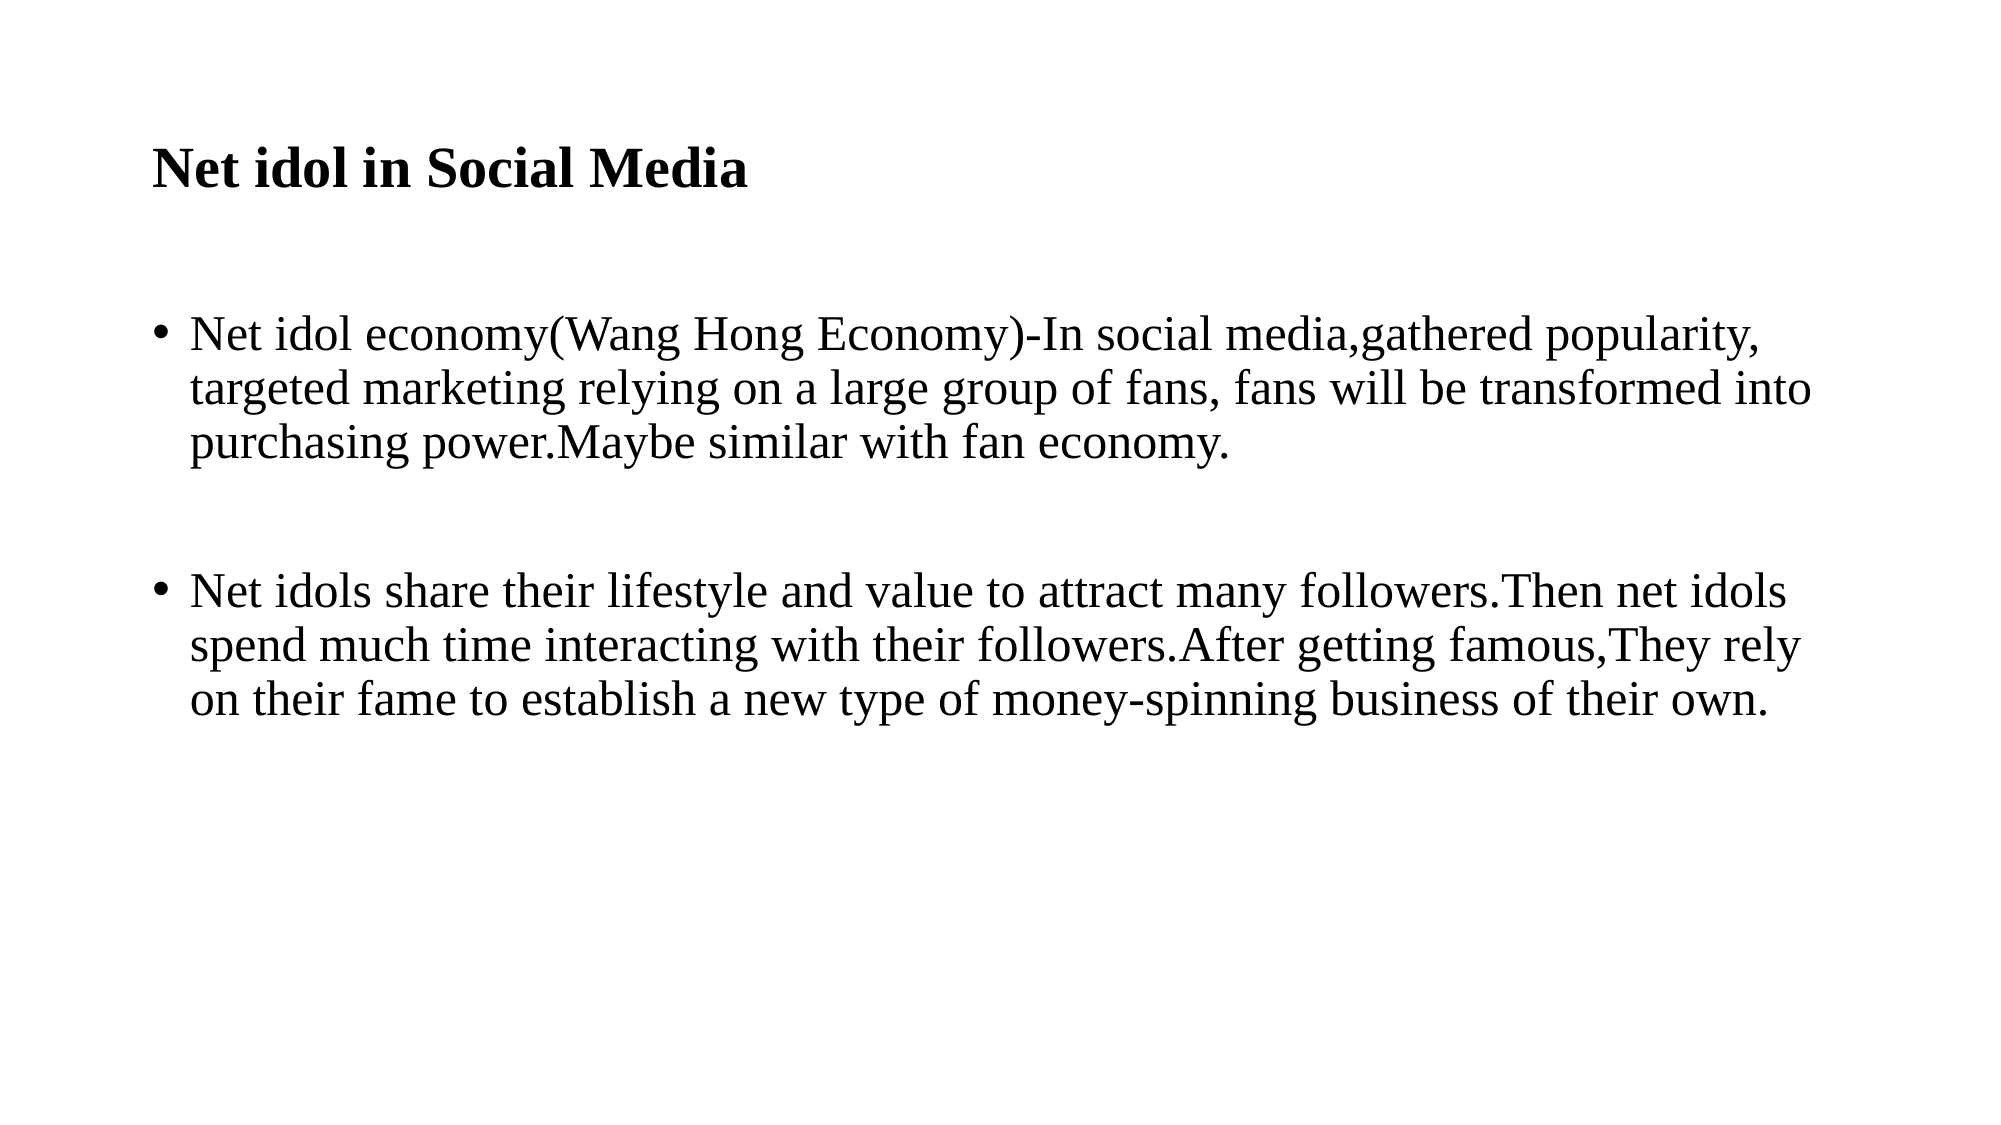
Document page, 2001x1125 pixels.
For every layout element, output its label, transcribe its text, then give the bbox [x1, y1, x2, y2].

list Net idol economy(Wang Hong Economy)-In social media,gathered popularity, targeted marketing relying on a large group of fans, fans will be transformed into purchasing power.Maybe similar with fan economy. Net idols share their lifestyle and value to attract many followers.Then net idols spend much time interacting with their followers.After getting famous,They rely on their fame to establish a new type of money-spinning business of their own. [137, 299, 1863, 1014]
title Net idol in Social Media [137, 59, 1863, 278]
